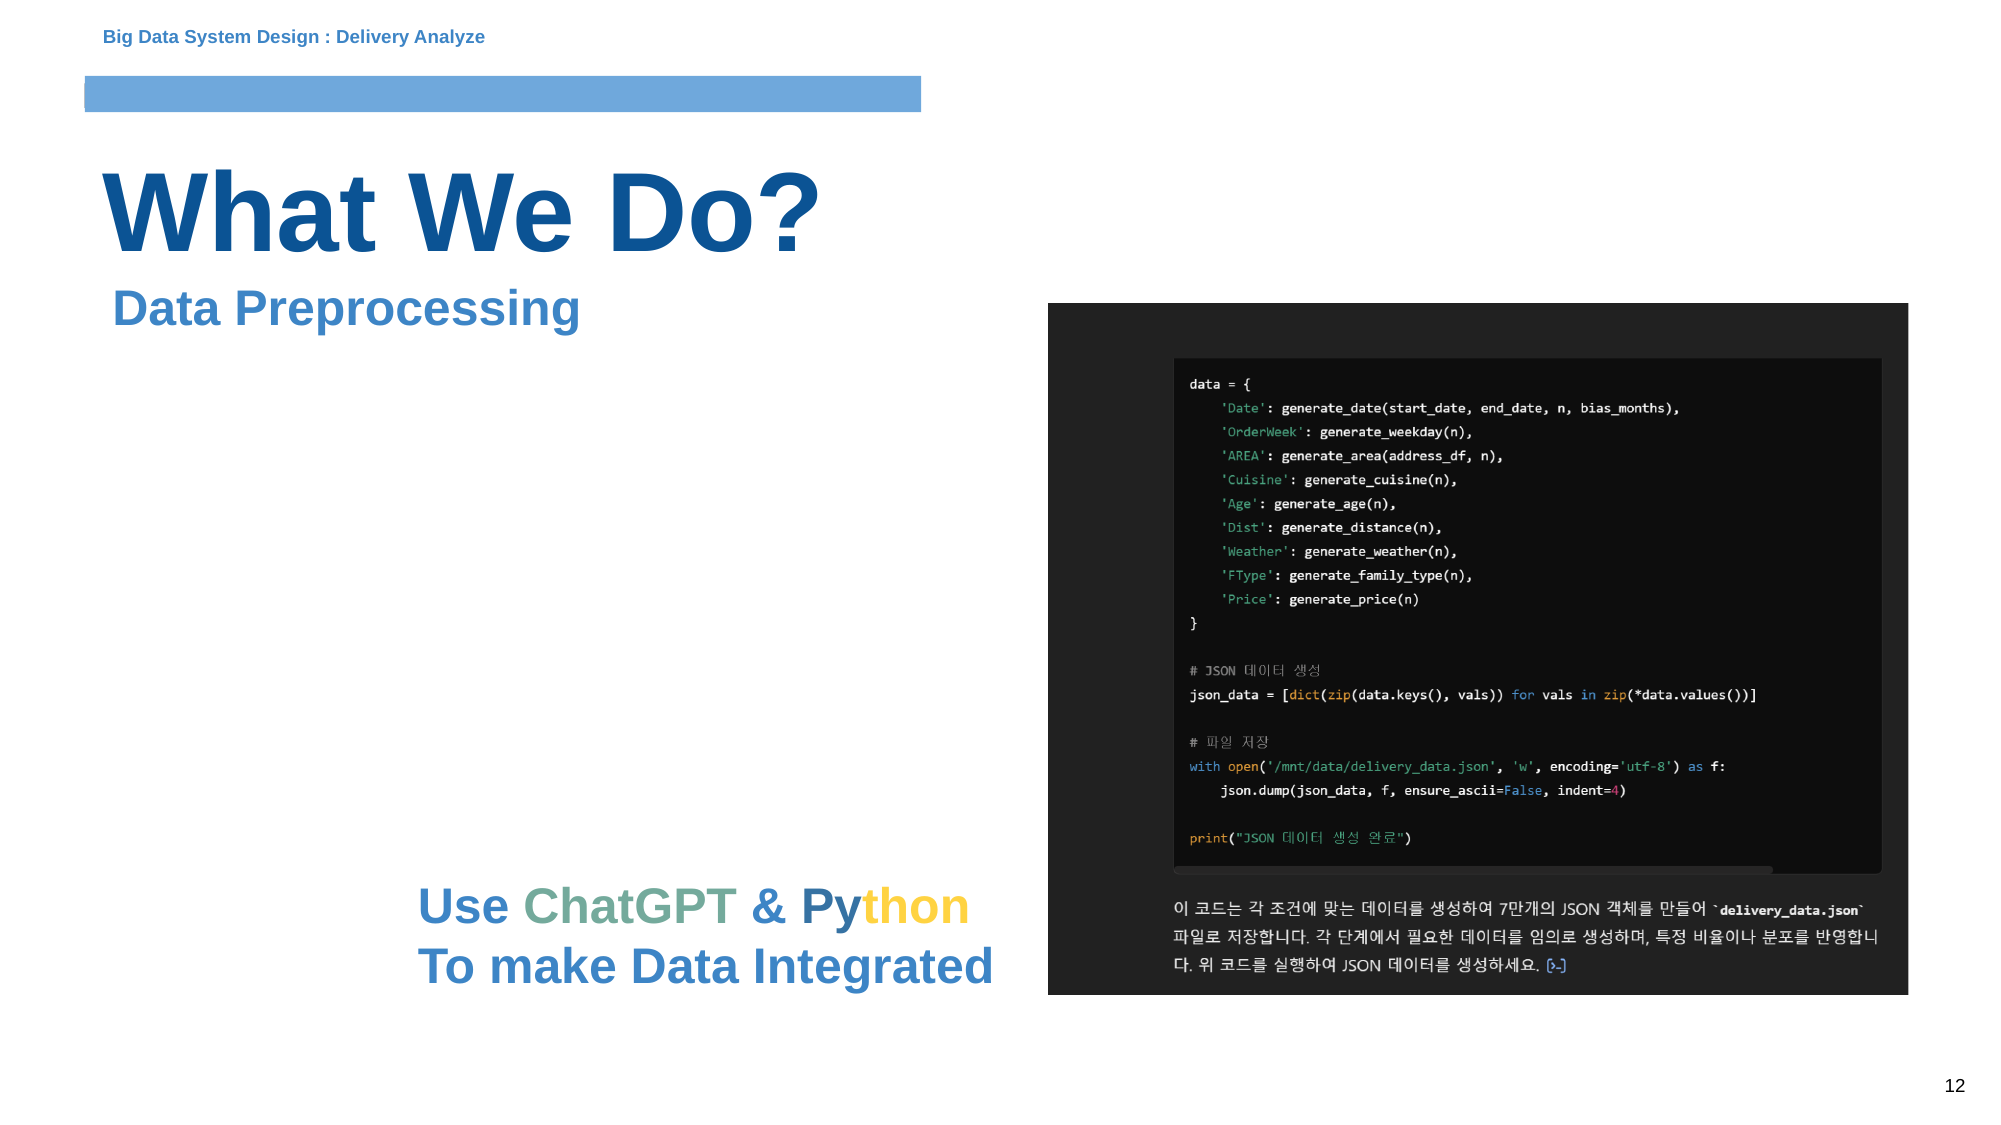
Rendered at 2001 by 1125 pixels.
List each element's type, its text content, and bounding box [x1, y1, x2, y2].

text_box Use ChatGPT & Python To make Data Integrated [402, 866, 1040, 1002]
title What We Do? [84, 121, 1916, 283]
text_box [84, 75, 922, 113]
text_box Data Preprocessing [97, 268, 603, 344]
picture [1047, 302, 1909, 995]
slide_number ‹#› [1879, 1053, 1984, 1114]
footer Big Data System Design : Delivery Analyze [84, 16, 760, 75]
